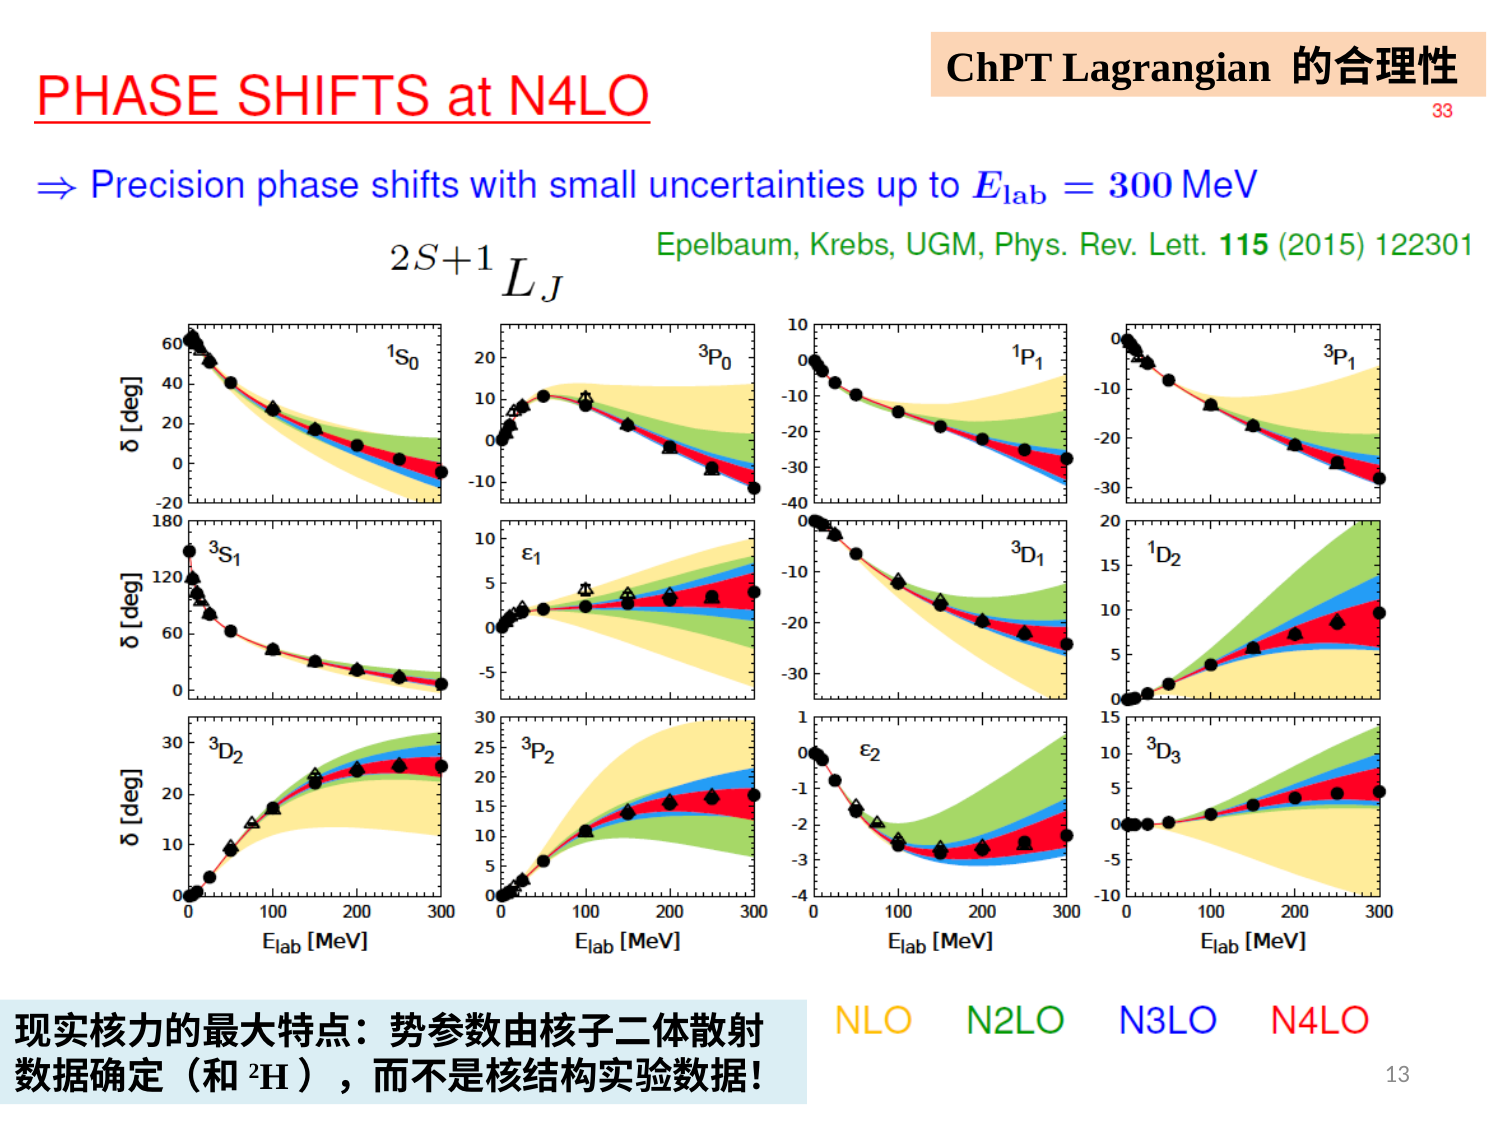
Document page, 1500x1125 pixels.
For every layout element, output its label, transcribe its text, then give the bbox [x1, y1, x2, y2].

text_box 现实核力的最大特点：势参数由核子二体散射数据确定（和2H），而不是核结构实验数据！ [0, 999, 807, 1105]
picture [34, 64, 1484, 1059]
text_box ChPT Lagrangian 的合理性 [930, 31, 1487, 69]
slide_number 13 [1074, 1065, 1425, 1103]
